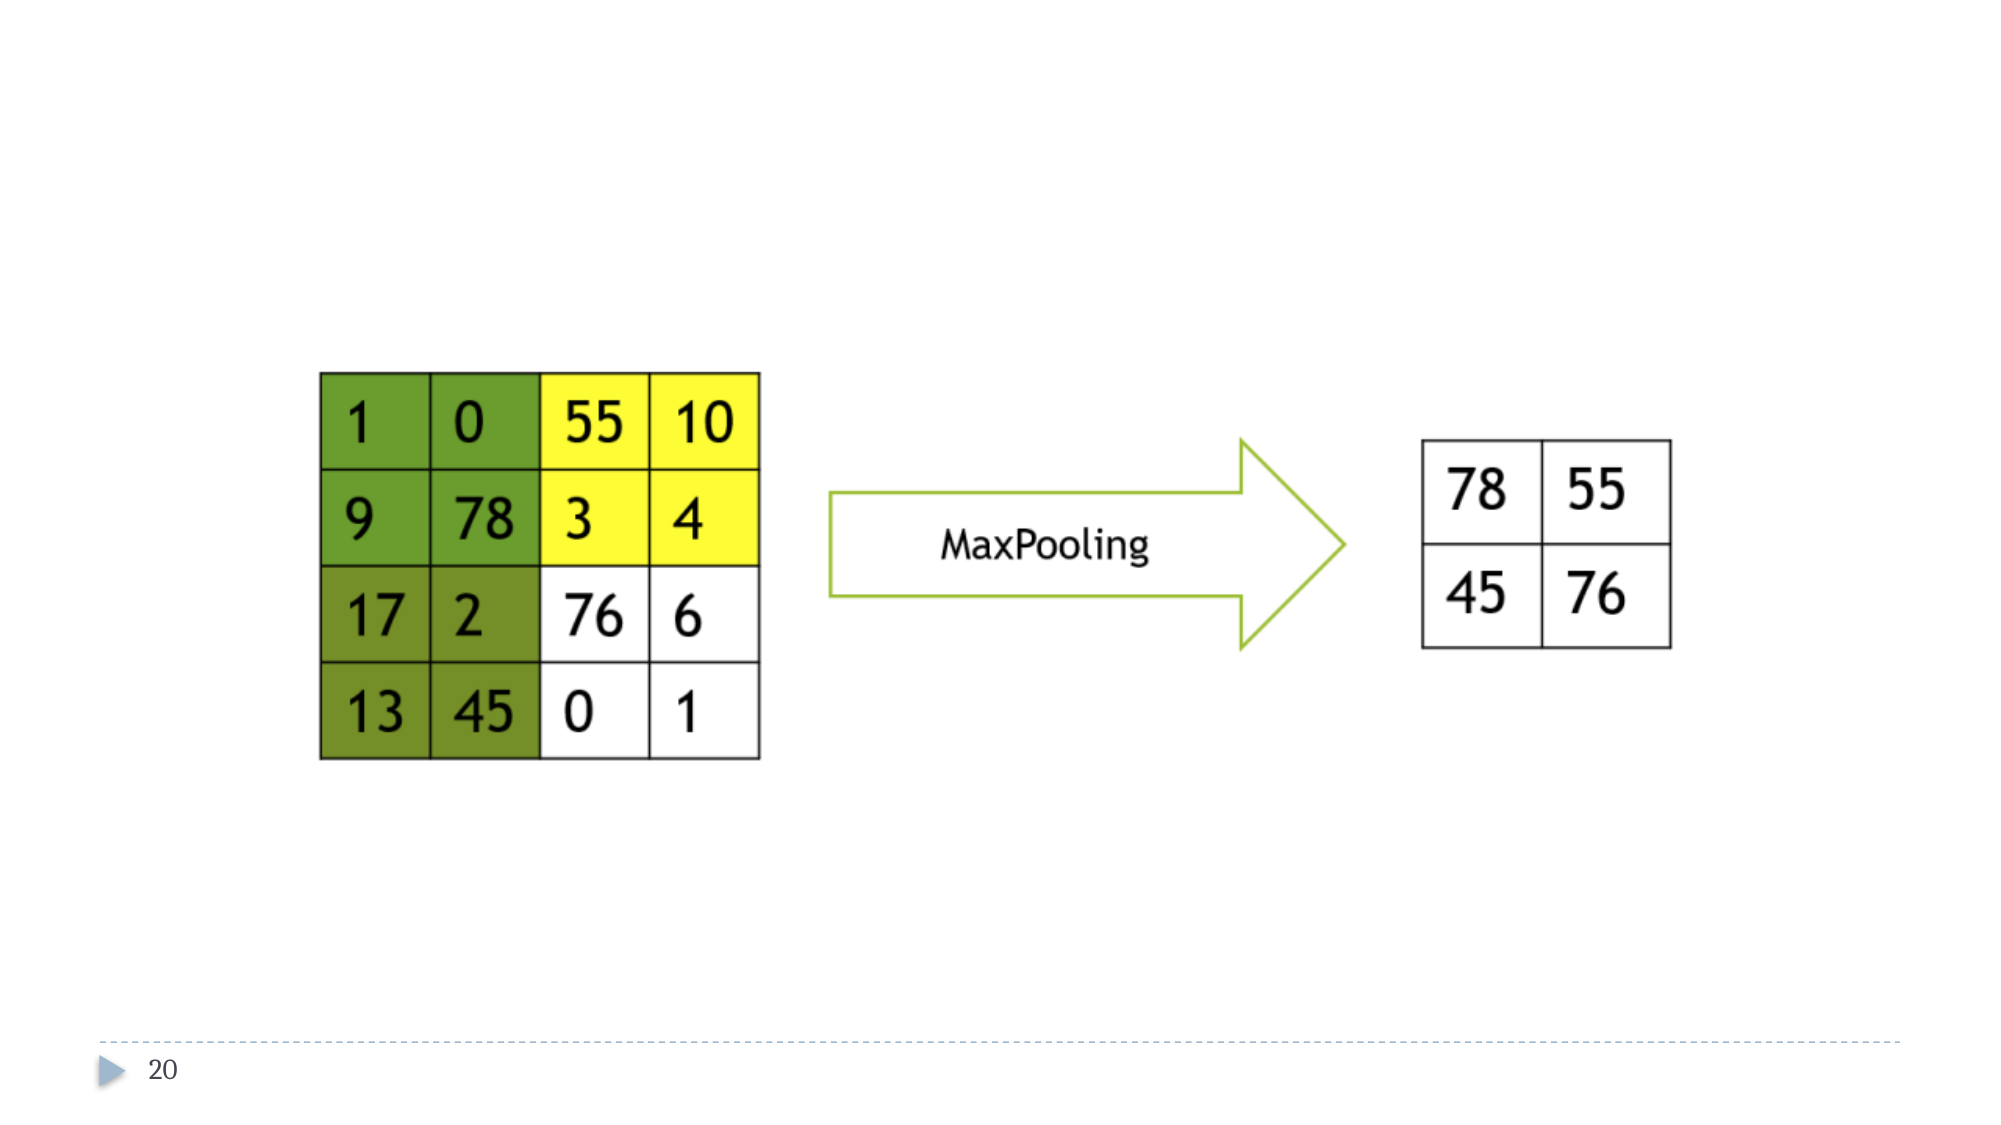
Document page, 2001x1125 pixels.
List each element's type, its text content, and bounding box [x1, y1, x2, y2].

slide_number 20 [133, 1042, 568, 1103]
picture [316, 355, 1684, 770]
